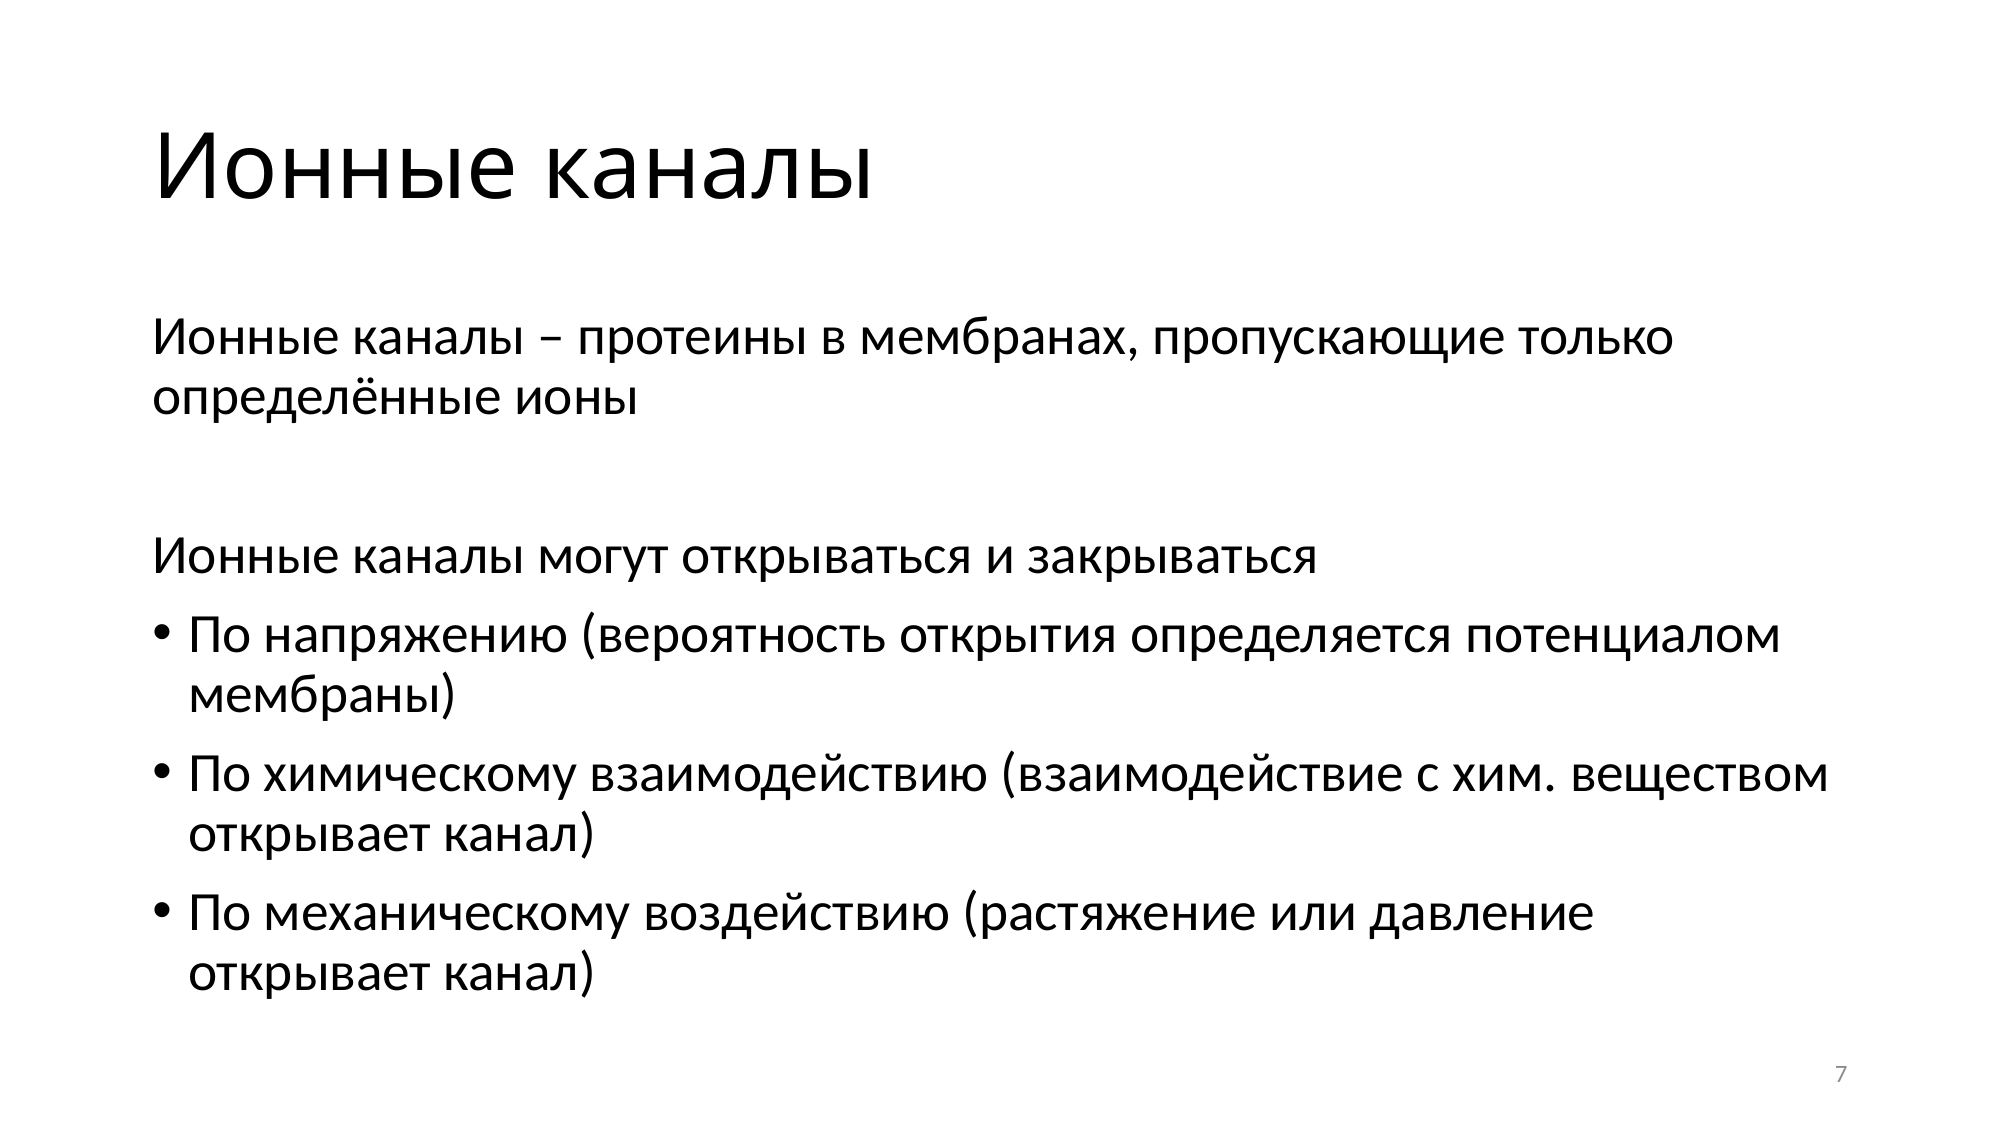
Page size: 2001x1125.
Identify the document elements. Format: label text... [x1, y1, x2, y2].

slide_number 7 [1412, 1042, 1863, 1103]
title Ионные каналы [137, 59, 1863, 278]
list Ионные каналы – протеины в мембранах, пропускающие только определённые ионы Ионные каналы могут открываться и закрываться По напряжению (вероятность открытия определяется потенциалом мембраны) По химическому взаимодействию (взаимодействие с хим. веществом открывает канал) По механическому воздействию (растяжение или давление открывает канал) [137, 299, 1863, 1014]
